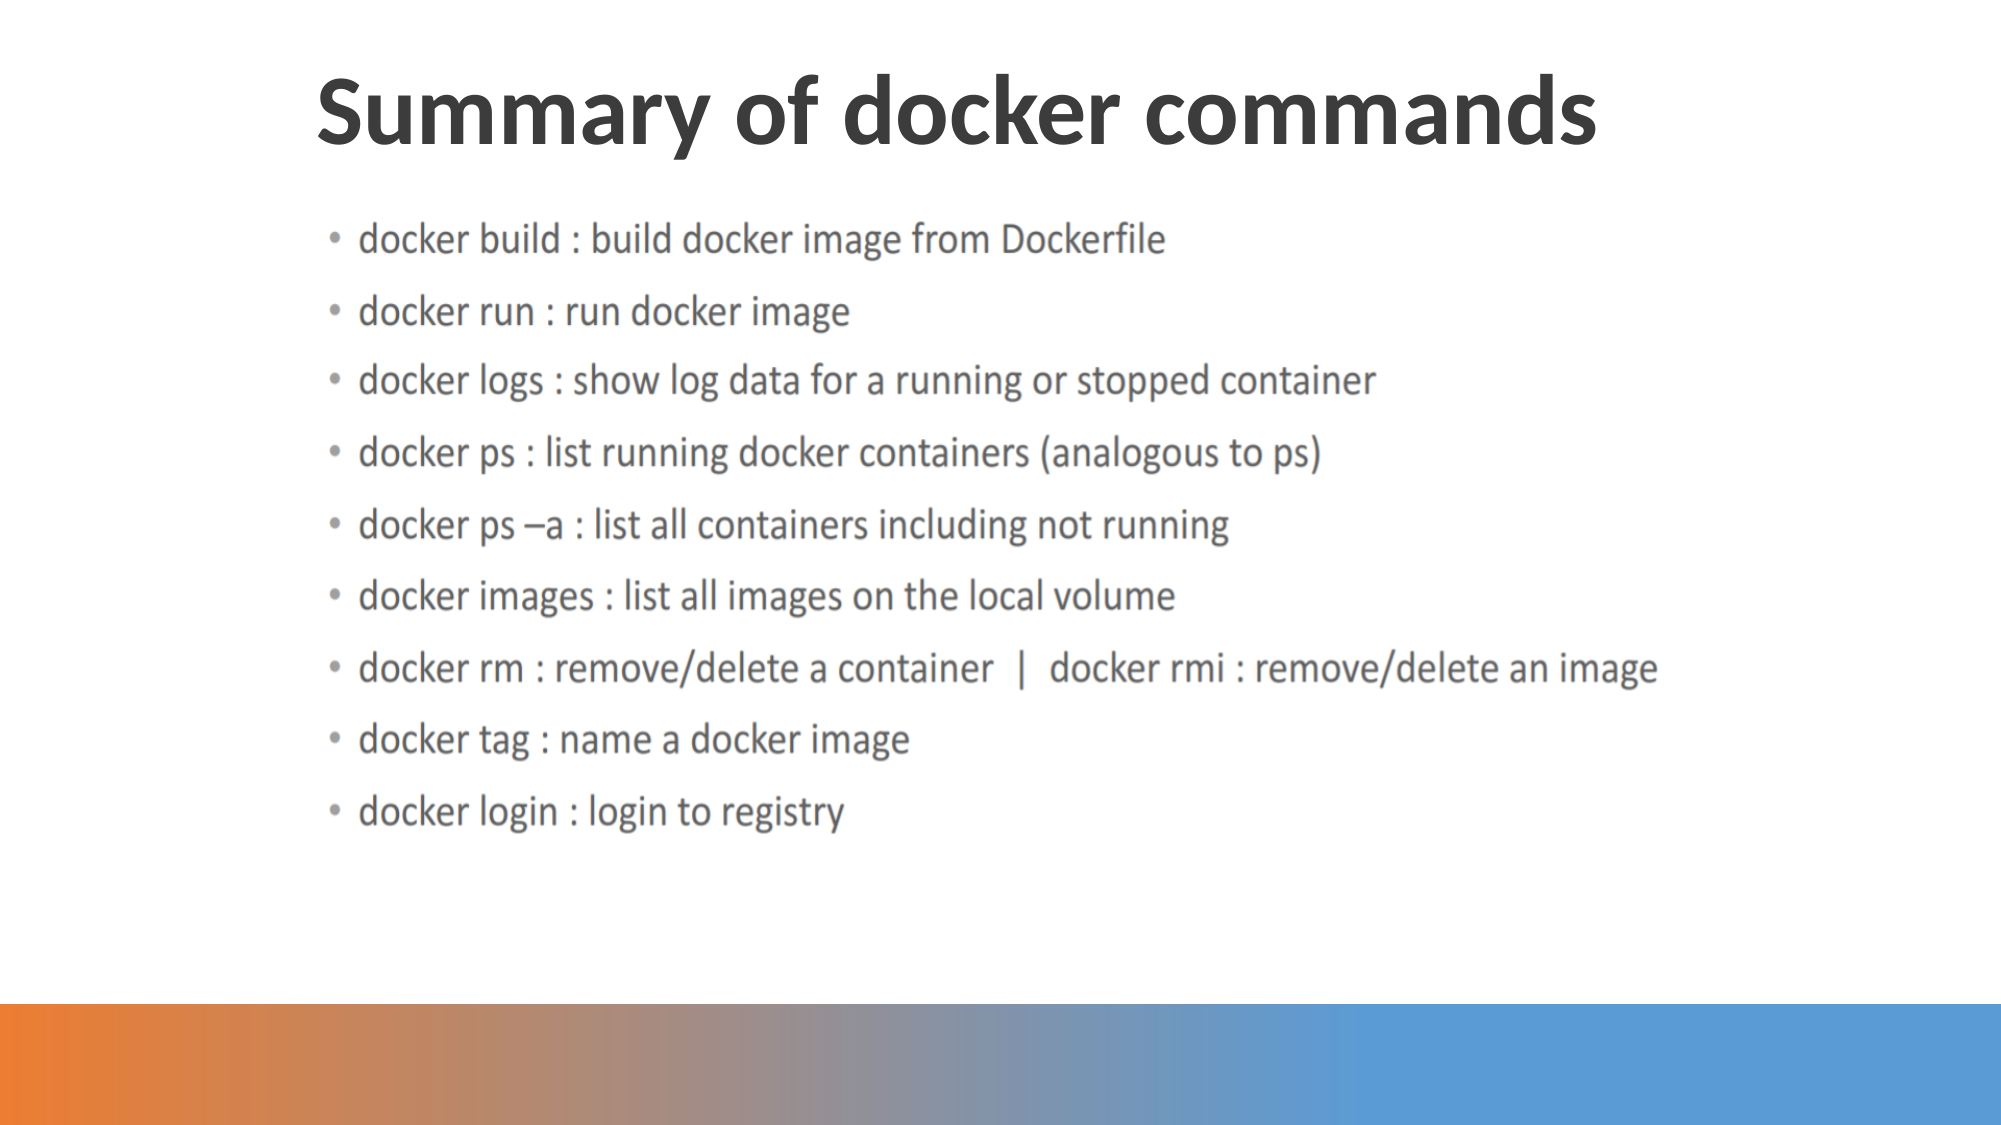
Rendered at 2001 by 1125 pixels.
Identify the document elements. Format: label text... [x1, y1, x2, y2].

list Summary of docker commands [301, 50, 1665, 151]
picture [324, 211, 1676, 848]
